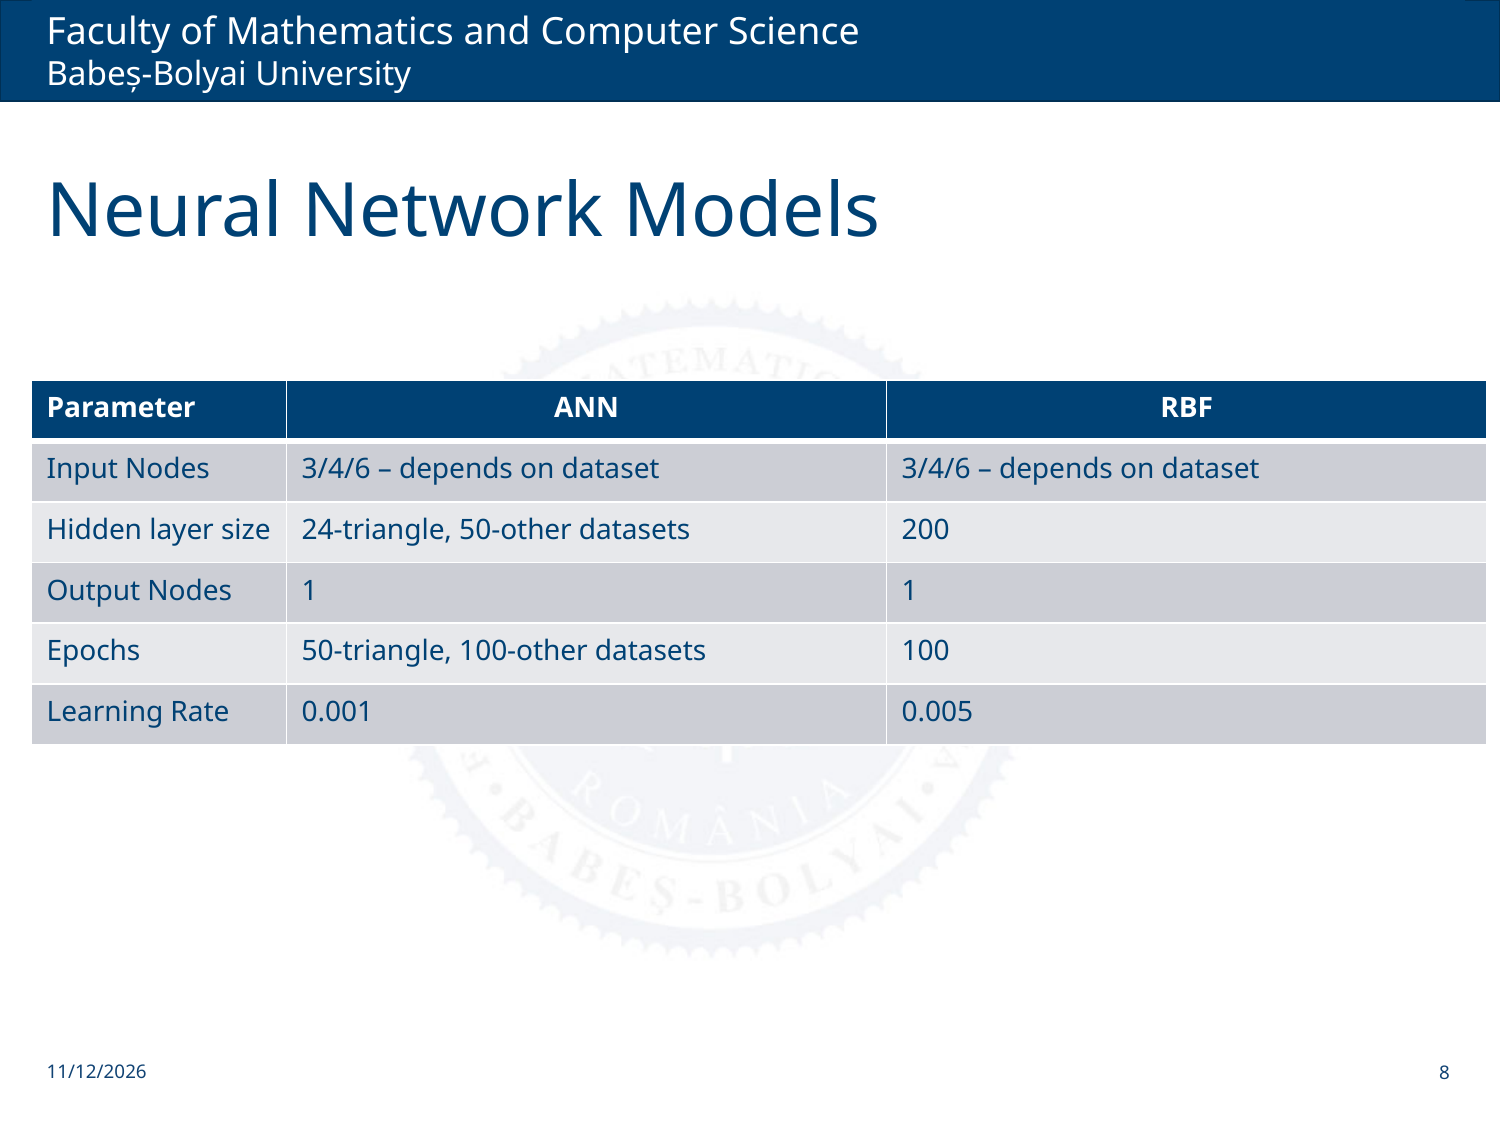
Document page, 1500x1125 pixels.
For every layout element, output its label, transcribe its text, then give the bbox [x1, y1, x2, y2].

table_cell 1 [287, 563, 886, 622]
table_cell Input Nodes [32, 444, 286, 501]
table_cell Learning Rate [32, 685, 286, 744]
table_cell 0.005 [887, 685, 1486, 744]
table_header Parameter [32, 381, 286, 438]
table_cell 3/4/6 – depends on dataset [287, 444, 886, 501]
table_cell Output Nodes [32, 563, 286, 622]
table_cell 24-triangle, 50-other datasets [287, 503, 886, 562]
title Neural Network Models [31, 143, 1465, 271]
table_cell 1 [887, 563, 1486, 622]
table_cell 50-triangle, 100-other datasets [287, 624, 886, 683]
table_cell 100 [887, 624, 1486, 683]
table_header ANN [287, 381, 886, 438]
table_cell 0.001 [287, 685, 886, 744]
table_cell Hidden layer size [32, 503, 286, 562]
table_cell 3/4/6 – depends on dataset [887, 444, 1486, 501]
table_cell 200 [887, 503, 1486, 562]
table_header RBF [887, 381, 1486, 438]
picture [0, 102, 1500, 1125]
table_cell Epochs [32, 624, 286, 683]
slide_number 8 [1127, 1043, 1465, 1104]
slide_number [31, 1042, 370, 1103]
